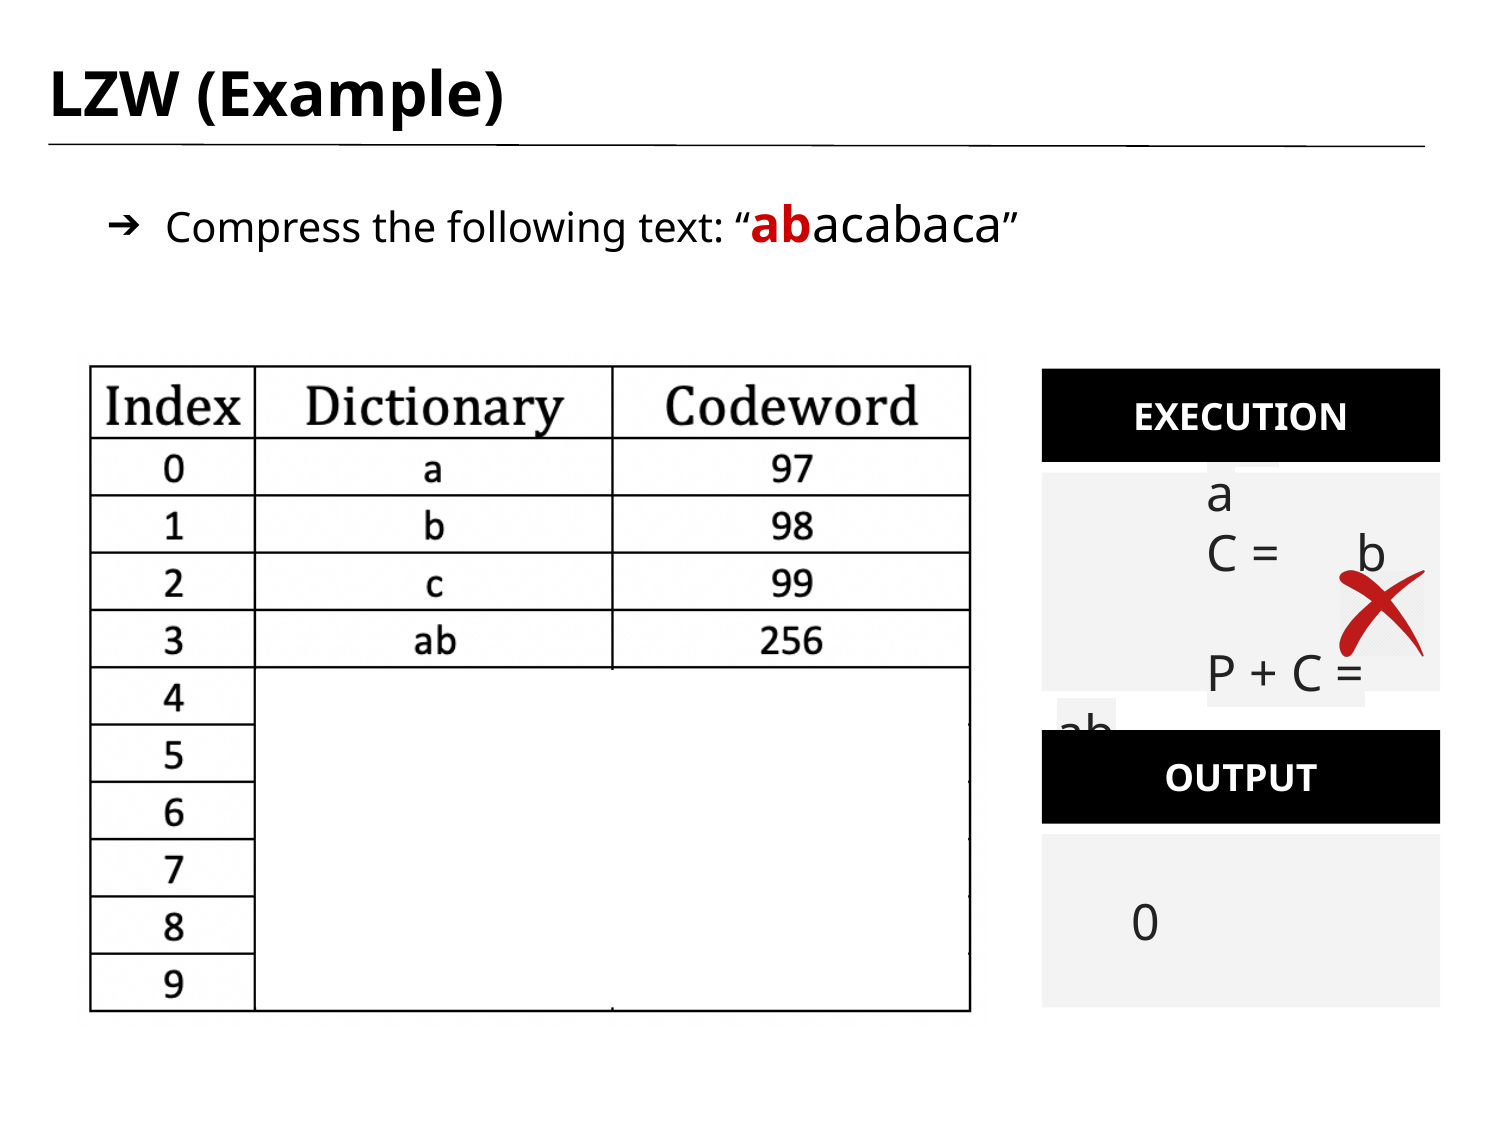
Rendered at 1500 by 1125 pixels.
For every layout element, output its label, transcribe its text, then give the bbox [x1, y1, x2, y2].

text_box OUTPUT [1041, 730, 1441, 824]
picture [74, 351, 989, 1029]
picture [1339, 570, 1426, 657]
text_box 0 [1041, 834, 1441, 1008]
text_box P = a C = b P + C = ab [1041, 472, 1441, 692]
text_box EXECUTION [1041, 368, 1441, 462]
title LZW (Example) [33, 32, 1384, 145]
list Compress the following text: “abacabaca” [75, 177, 1425, 289]
